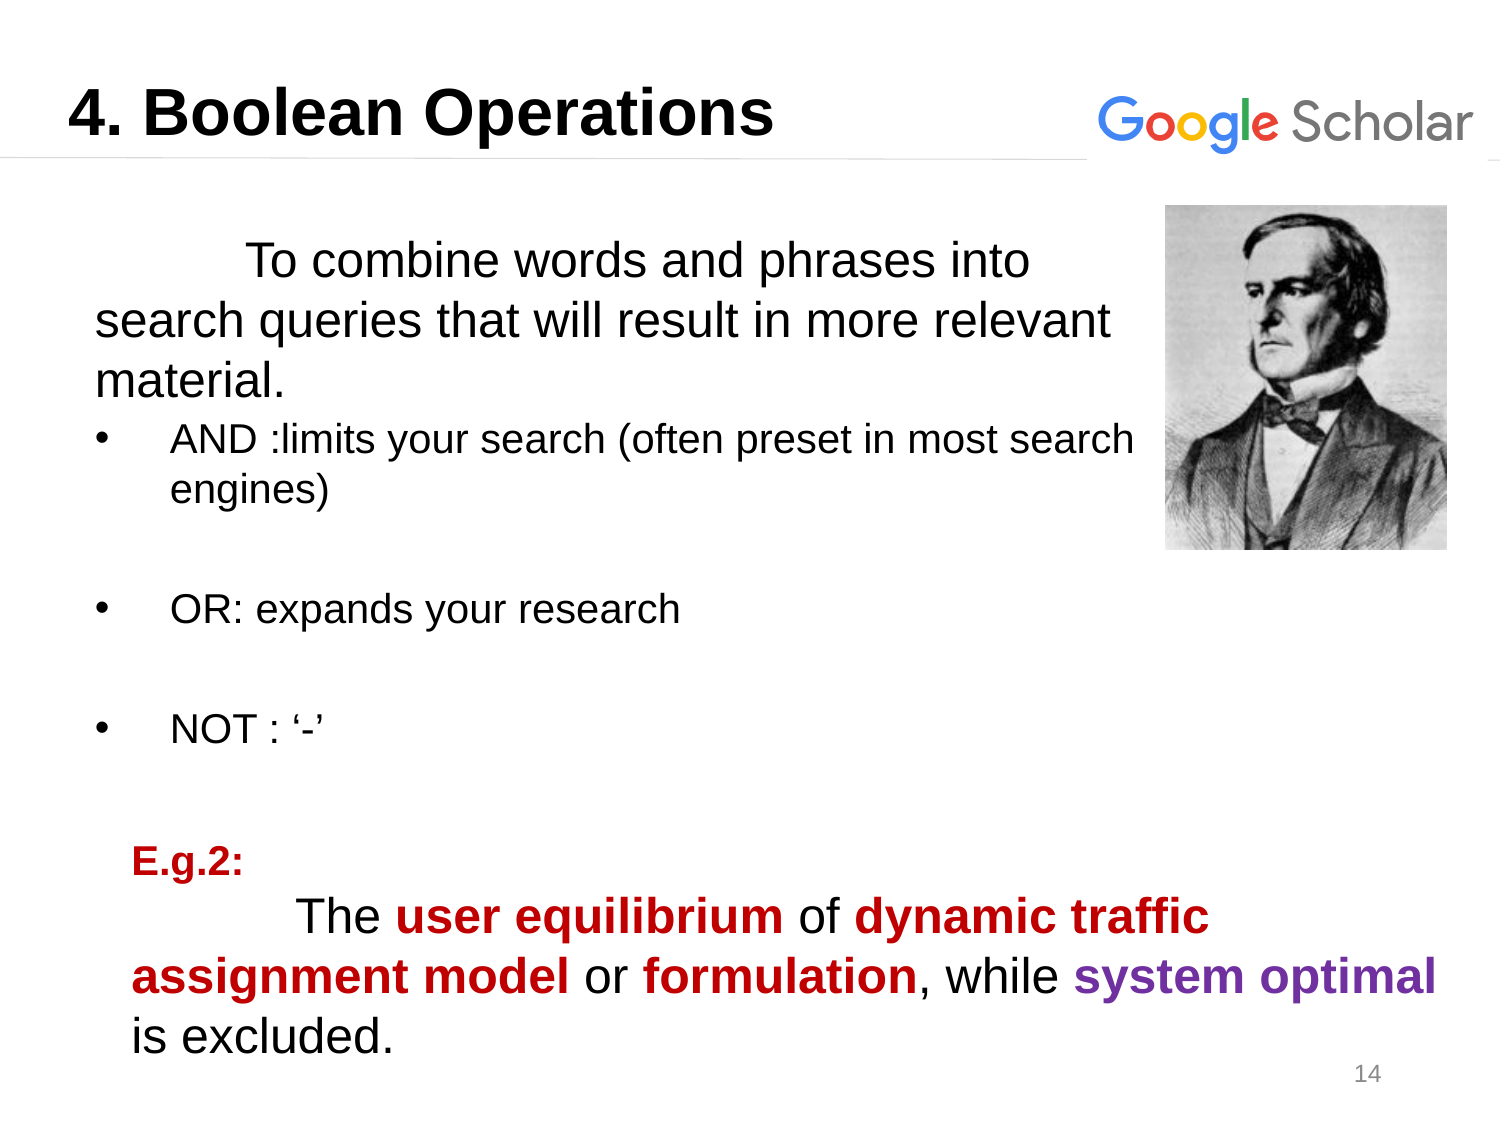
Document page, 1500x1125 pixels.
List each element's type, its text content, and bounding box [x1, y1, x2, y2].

text_box AND :limits your search (often preset in most search engines) OR: expands your research NOT : ‘-’ [80, 416, 1166, 760]
text_box To combine words and phrases into search queries that will result in more relevant material. [80, 220, 1165, 416]
picture [1165, 205, 1447, 550]
text_box 4. Boolean Operations [53, 61, 1099, 156]
text_box E.g.2: The user equilibrium of dynamic traffic assignment model or formulation, while system optimal is excluded. [116, 826, 1483, 1071]
slide_number 14 [1059, 1071, 1397, 1103]
picture [1087, 78, 1488, 161]
